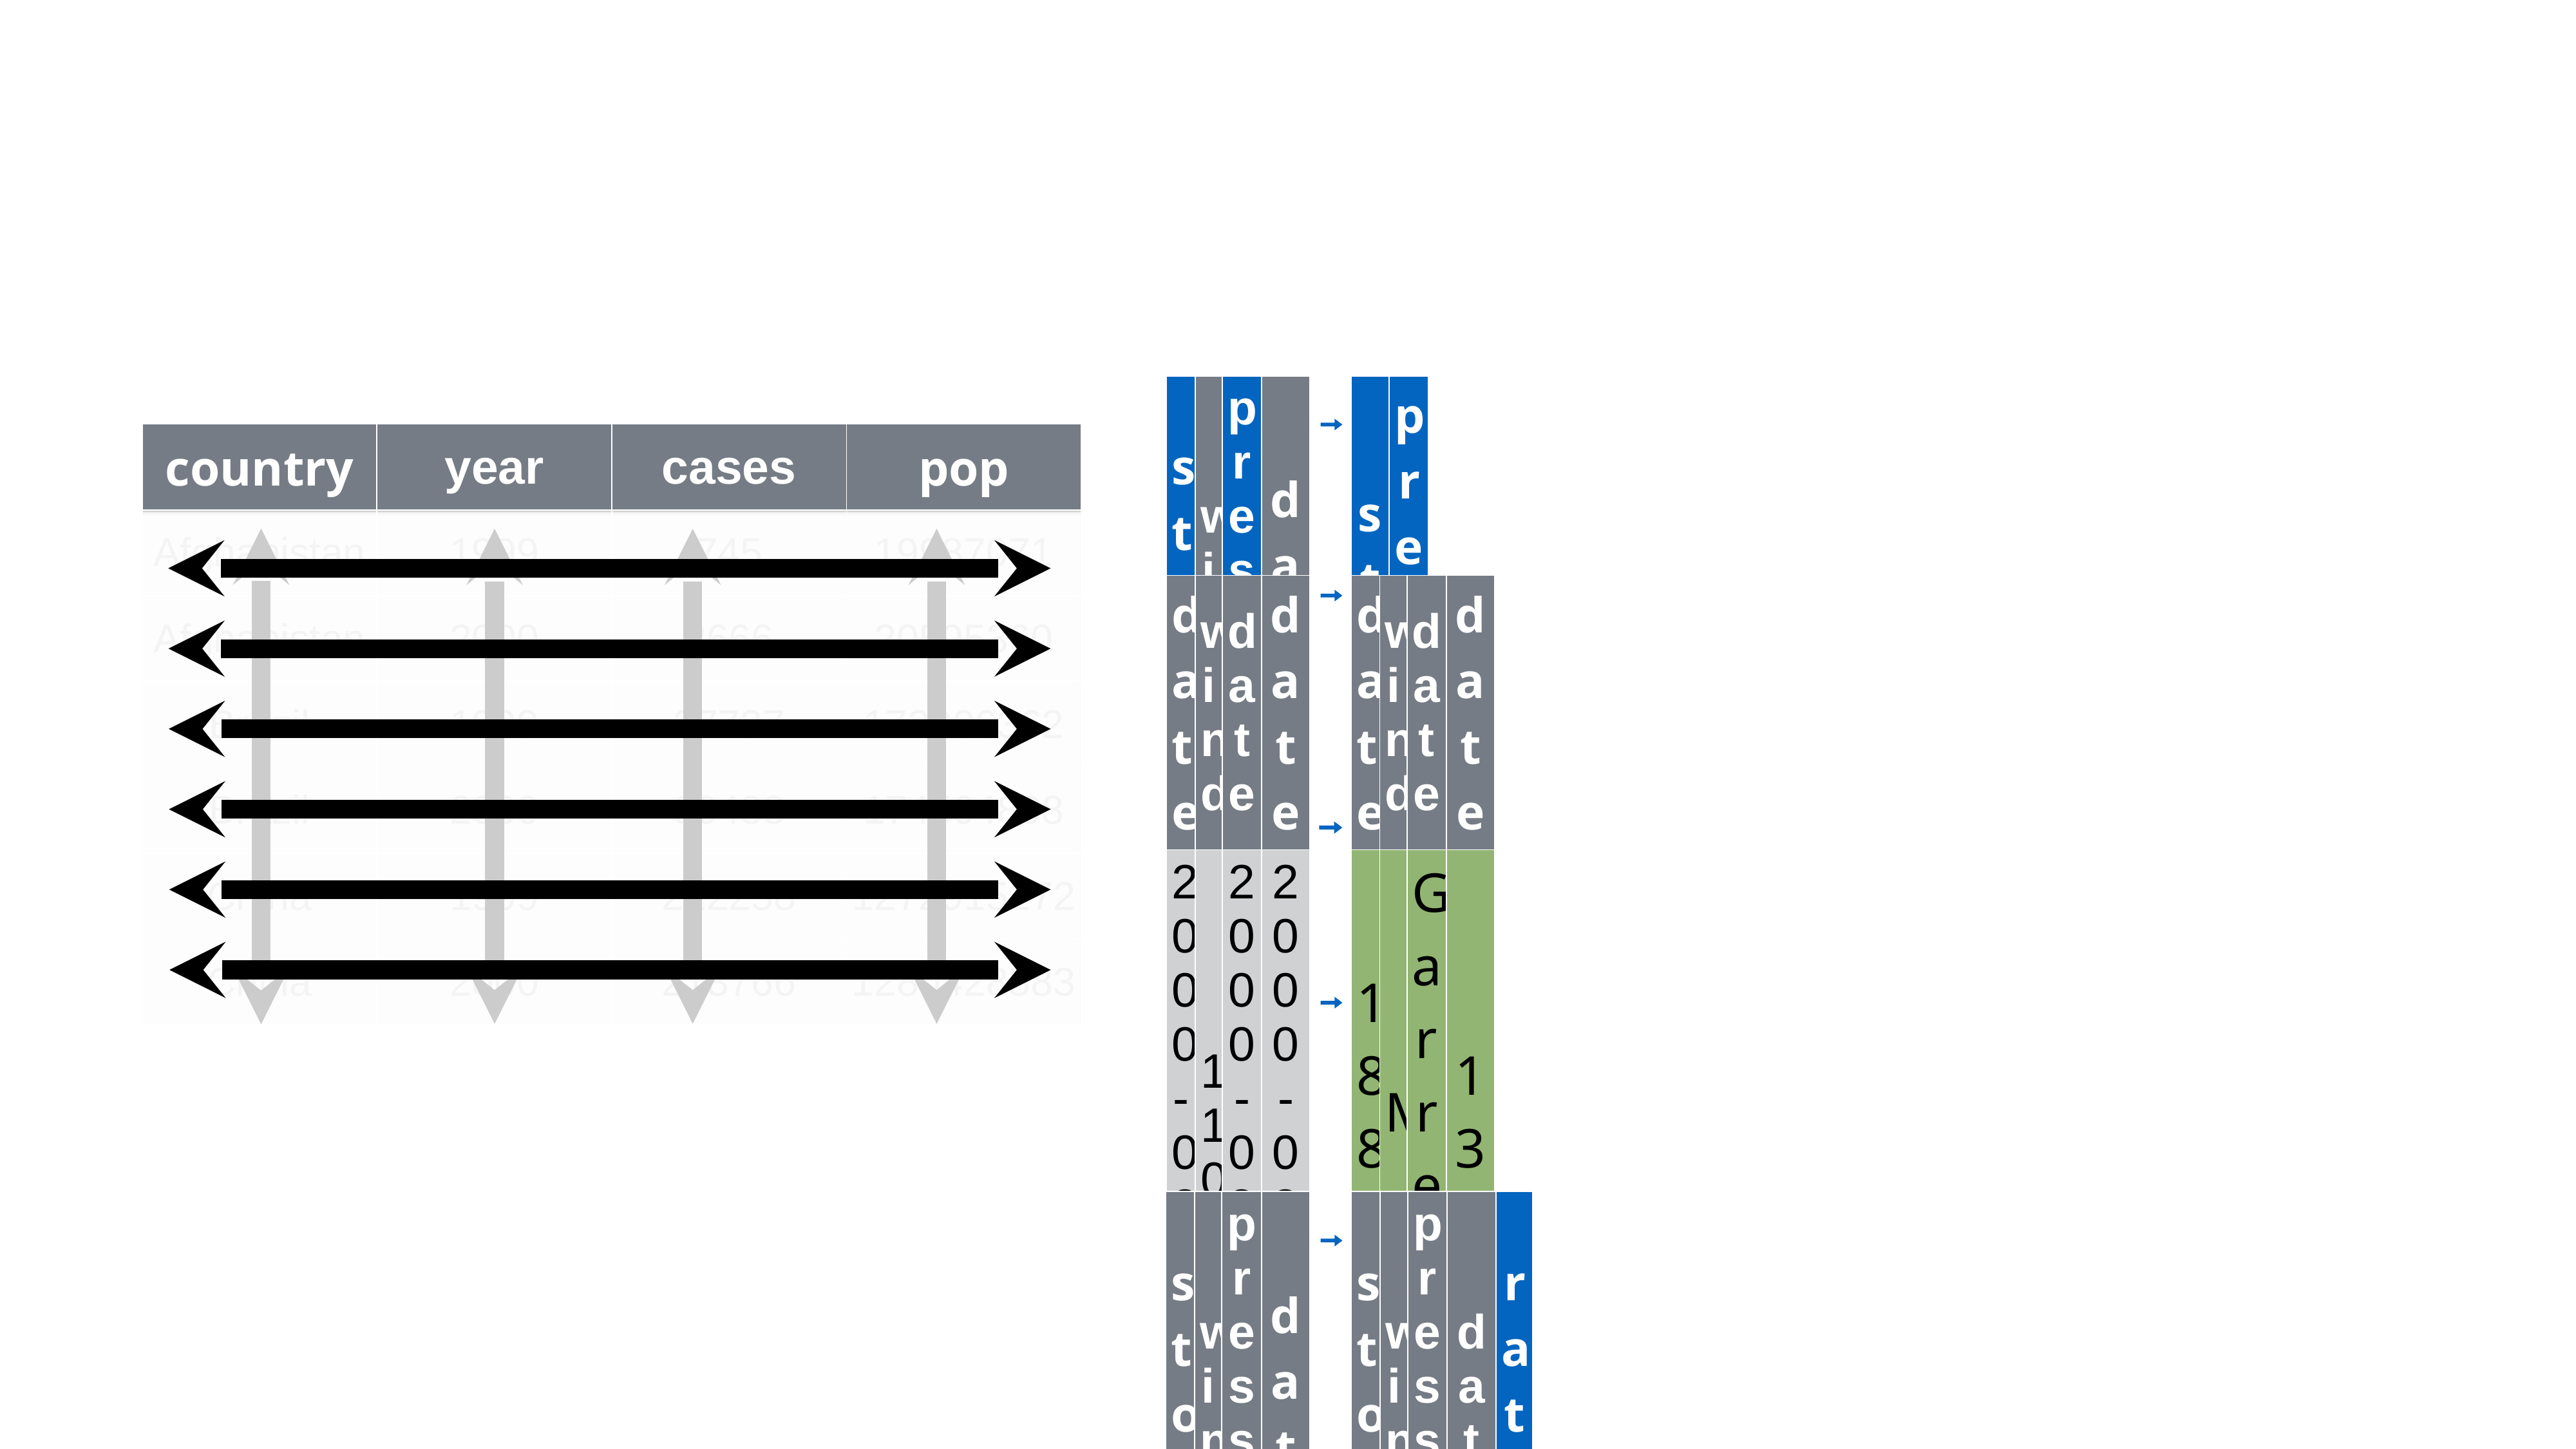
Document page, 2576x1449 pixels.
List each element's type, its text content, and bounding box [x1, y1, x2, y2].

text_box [1166, 375, 1430, 475]
table_header cases [612, 424, 846, 509]
table_header year [377, 424, 611, 509]
table_header country [143, 424, 376, 509]
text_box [1176, 779, 1487, 876]
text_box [140, 512, 1083, 1027]
table_header pop [847, 424, 1081, 509]
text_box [1165, 987, 1412, 1086]
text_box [129, 514, 1081, 1038]
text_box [1166, 575, 1497, 674]
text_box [1165, 1191, 1535, 1290]
